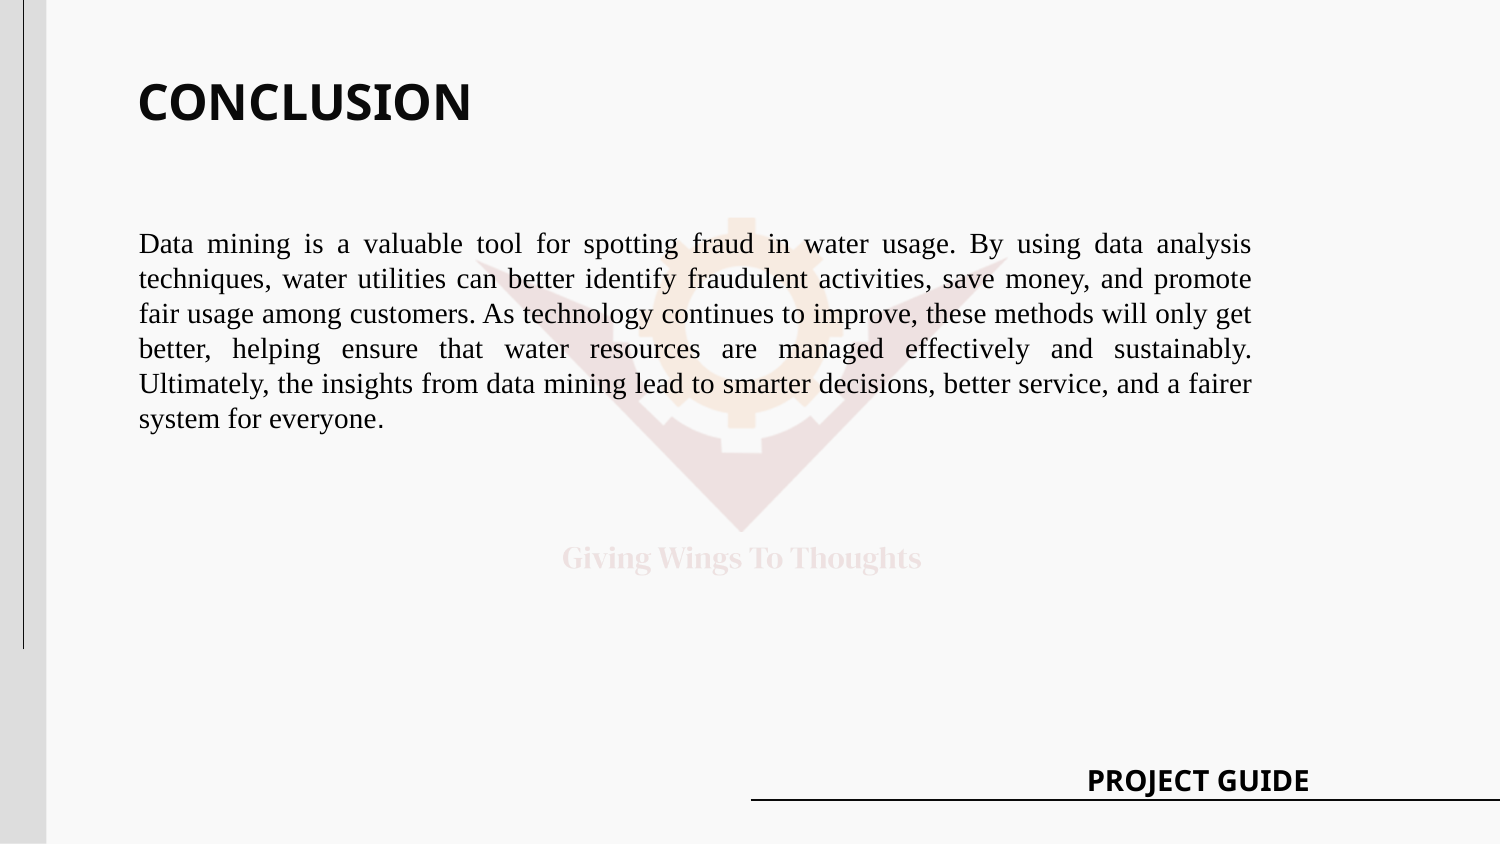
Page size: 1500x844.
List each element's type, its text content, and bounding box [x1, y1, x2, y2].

title CONCLUSION [122, 55, 1500, 146]
text_box PROJECT GUIDE [927, 752, 1470, 805]
text_box Data mining is a valuable tool for spotting fraud in water usage. By using data analysis techniques, water utilities can better identify fraudulent activities, save money, and promote fair usage among customers. As technology continues to improve, these methods will only get better, helping ensure that water resources are managed effectively and sustainably. Ultimately, the insights from data mining lead to smarter decisions, better service, and a fairer system for everyone. [123, 216, 1269, 442]
